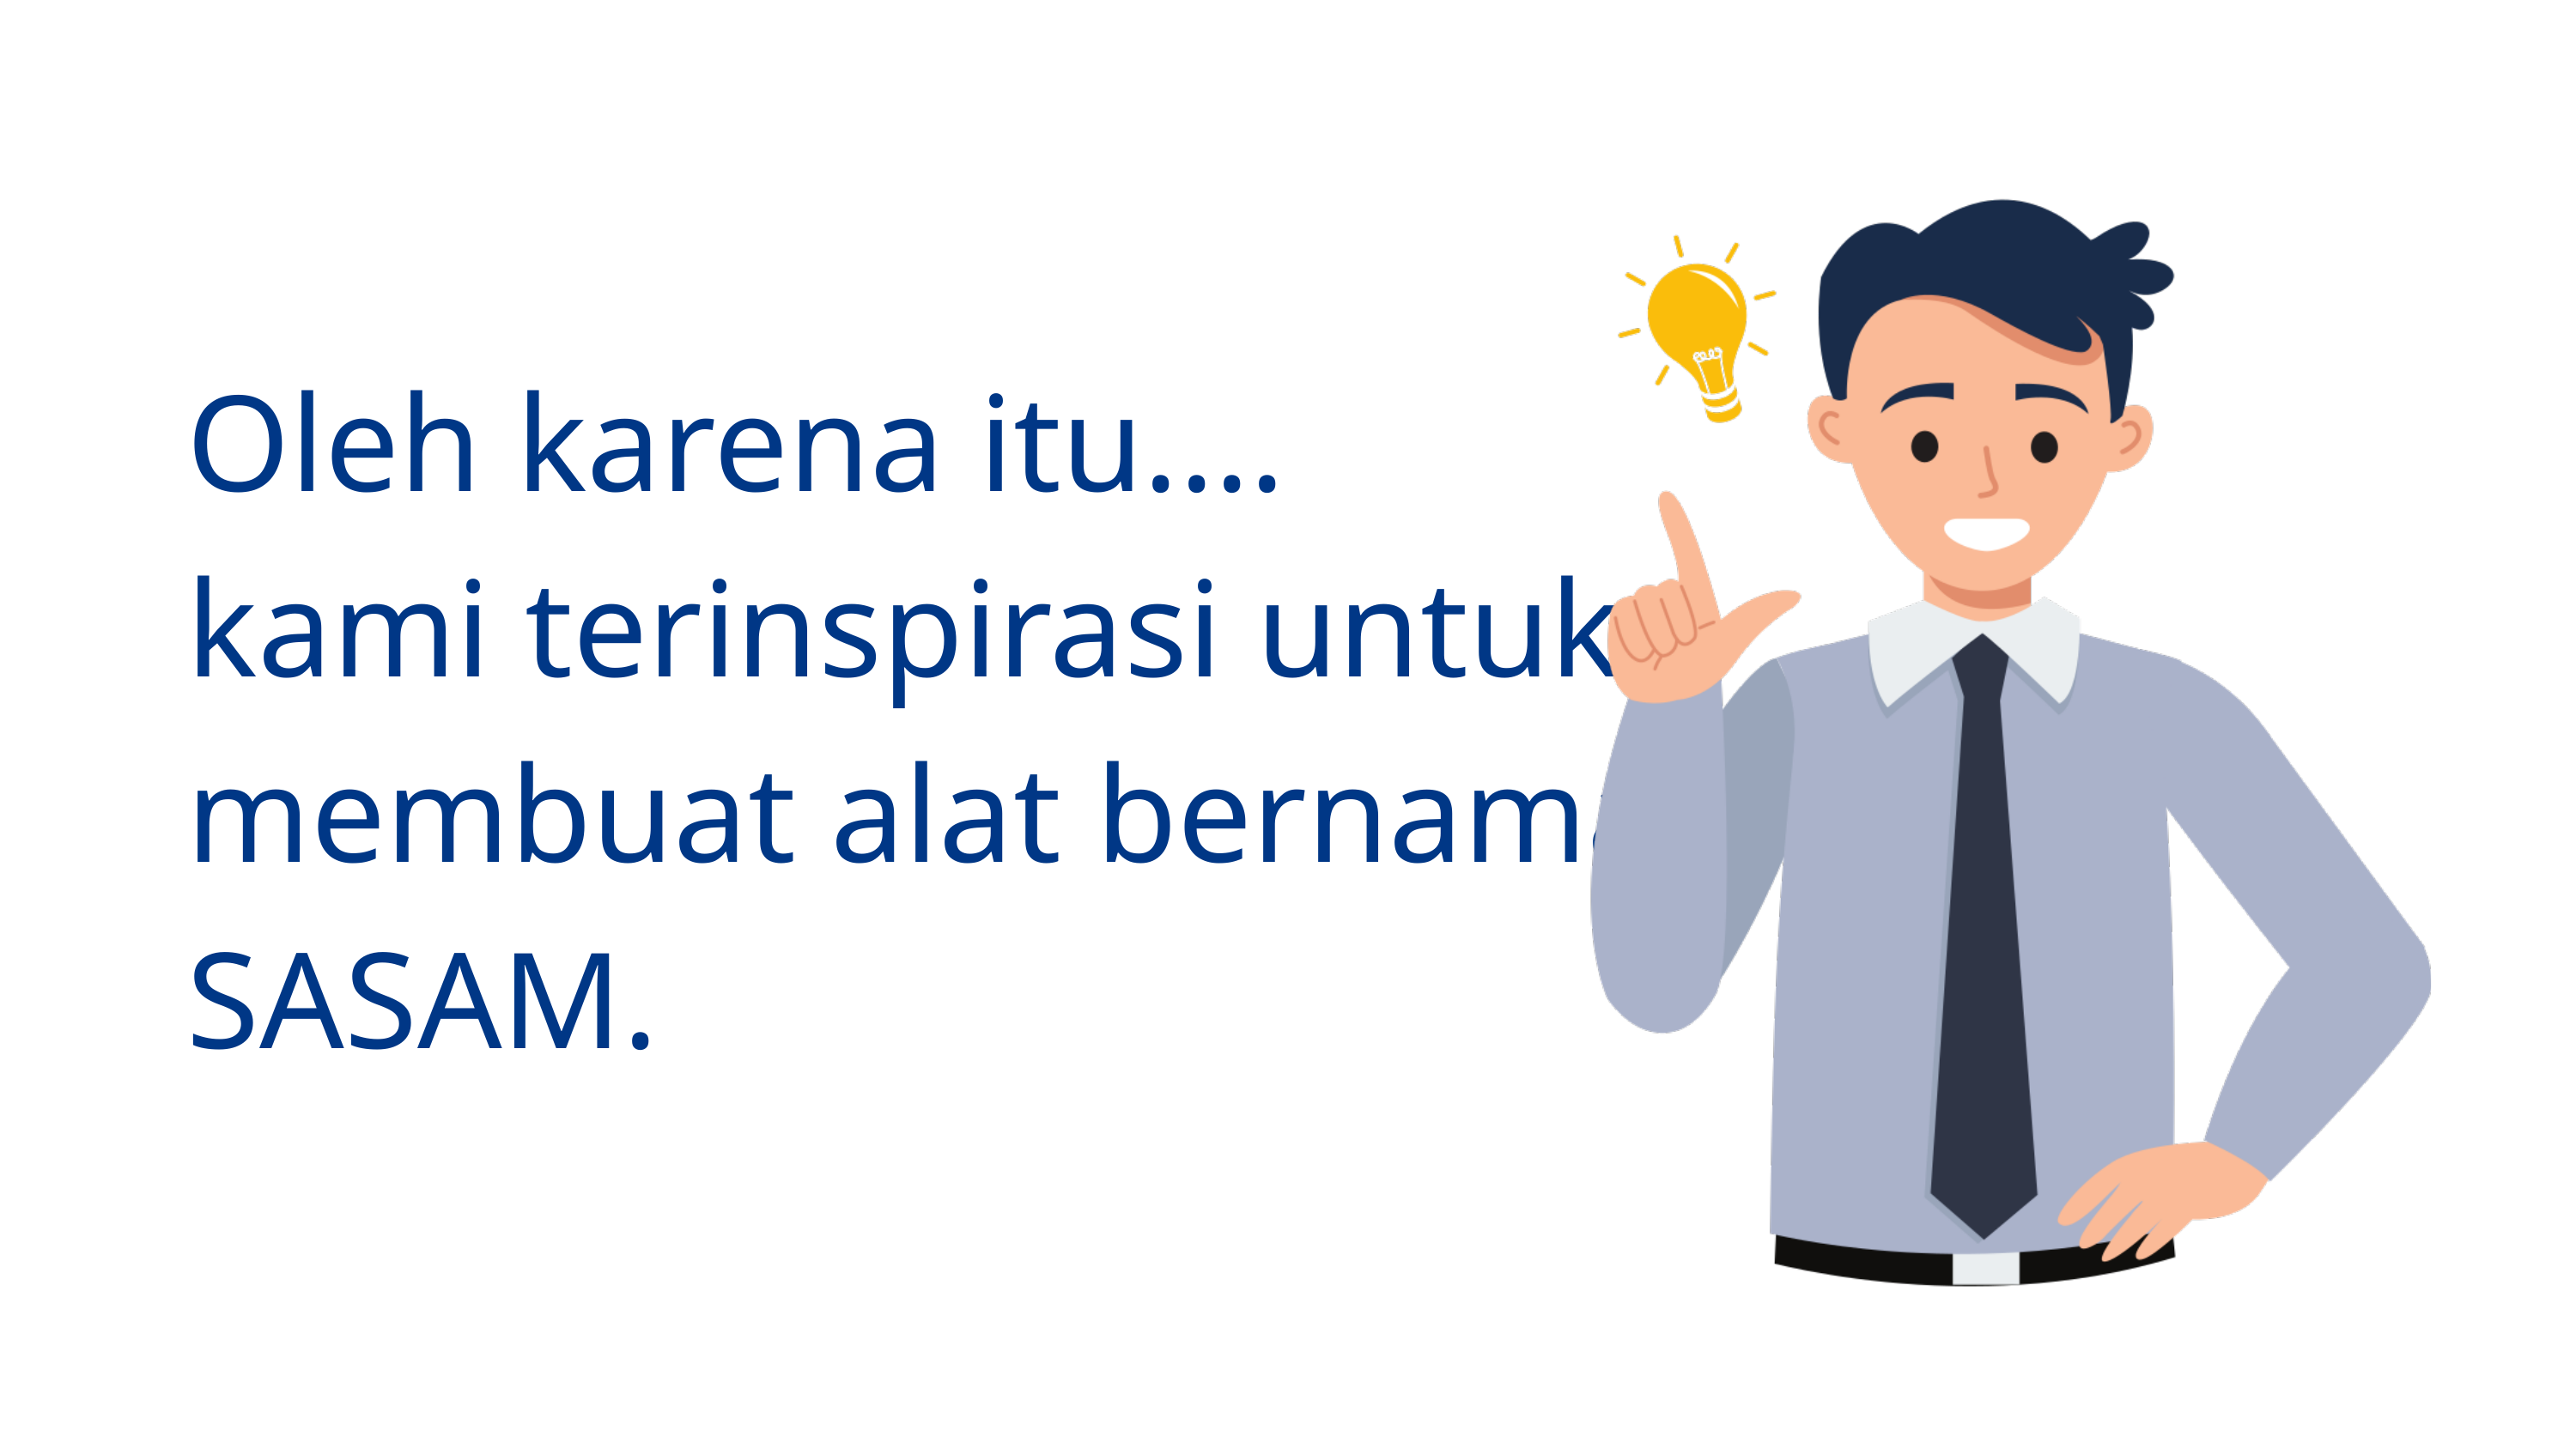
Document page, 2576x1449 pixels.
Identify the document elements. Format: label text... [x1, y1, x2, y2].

text_box Oleh karena itu.... kami terinspirasi untuk membuat alat bernama SASAM. [186, 331, 1557, 1075]
text_box [1557, 161, 2432, 1288]
